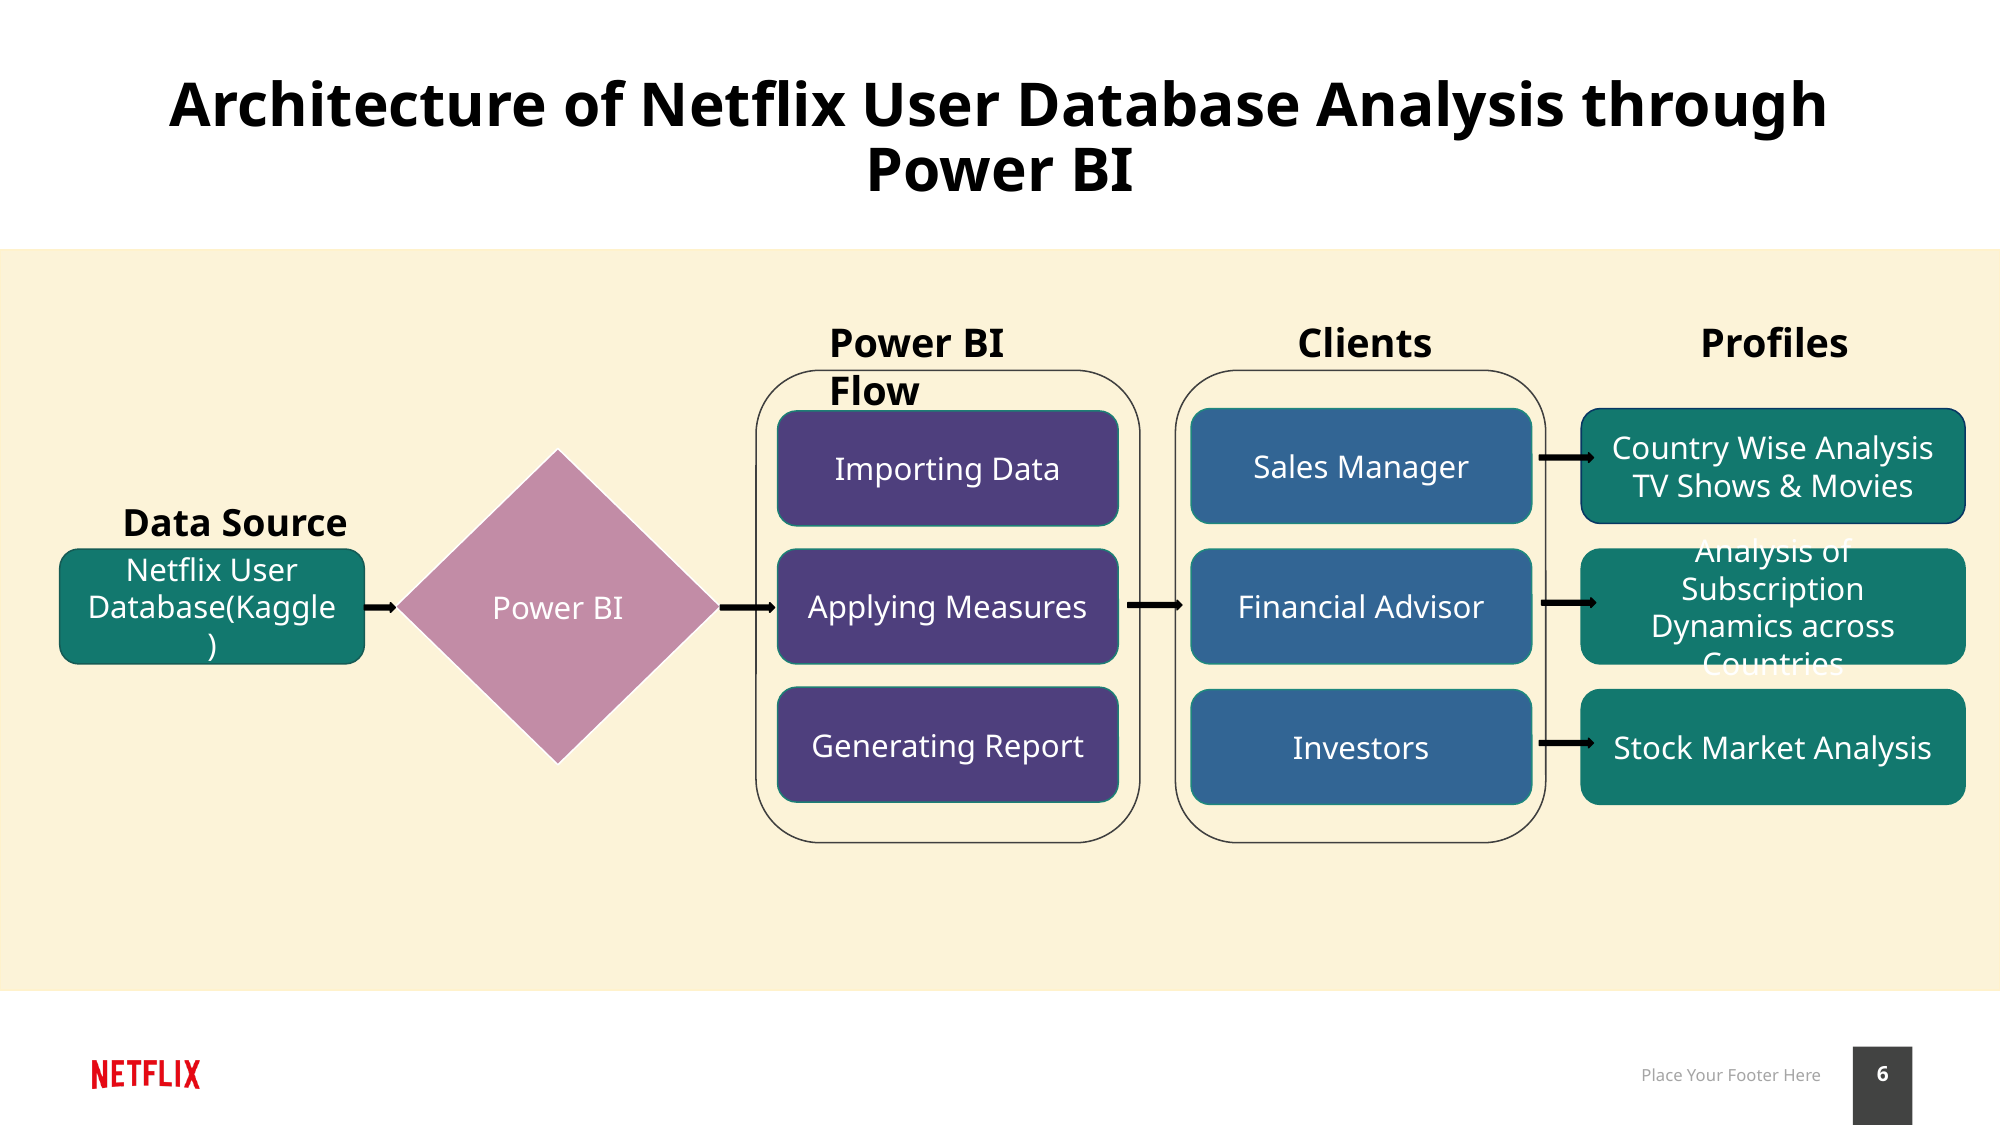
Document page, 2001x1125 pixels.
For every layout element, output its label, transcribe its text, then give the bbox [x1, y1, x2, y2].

text_box [720, 602, 775, 613]
text_box [1127, 600, 1182, 610]
text_box Generating Report [777, 687, 1119, 803]
text_box Clients [1282, 303, 1540, 363]
text_box Power BI [395, 448, 720, 765]
text_box Power BI Flow [813, 303, 1119, 344]
text_box Importing Data [777, 410, 1119, 526]
text_box Profiles [1685, 303, 1900, 344]
text_box Investors [1191, 689, 1532, 805]
text_box Netflix User Database(Kaggle) [59, 549, 365, 664]
text_box Data Source [107, 483, 396, 524]
text_box Stock Market Analysis [1581, 689, 1966, 805]
text_box [364, 602, 396, 613]
text_box [1541, 597, 1596, 608]
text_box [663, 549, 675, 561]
text_box Sales Manager [1191, 408, 1532, 524]
text_box [1539, 738, 1594, 748]
text_box Country Wise Analysis TV Shows & Movies [1581, 408, 1966, 524]
text_box [1539, 452, 1594, 463]
text_box Applying Measures [777, 549, 1119, 664]
text_box Lorem Ipsum [755, 370, 1140, 843]
title Architecture of Netflix User Database Analysis through Power BI [87, 66, 1913, 213]
text_box [0, 249, 2000, 990]
picture [92, 1060, 200, 1089]
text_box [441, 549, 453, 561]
text_box Financial Advisor [1191, 549, 1532, 664]
text_box Lorem Ipsum [1175, 370, 1546, 843]
text_box Analysis of Subscription Dynamics across Countries [1581, 549, 1966, 664]
